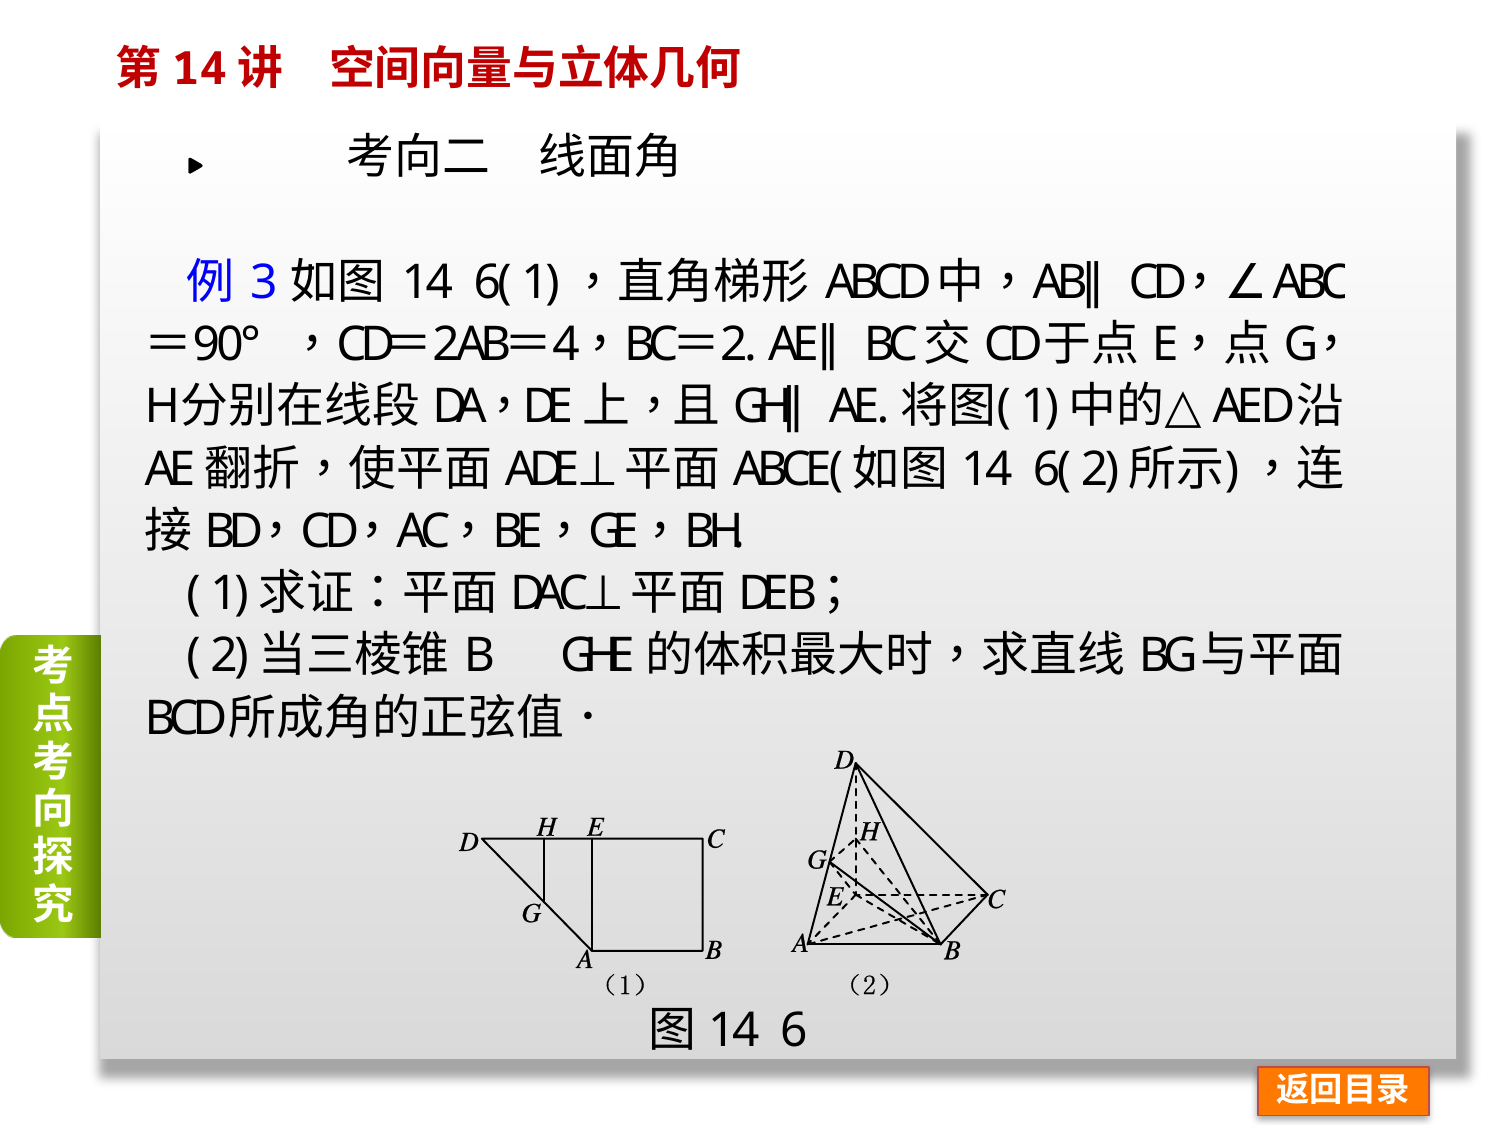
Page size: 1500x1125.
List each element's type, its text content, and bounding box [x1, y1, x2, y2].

title 第14讲 空间向量与立体几何 [100, 27, 1199, 106]
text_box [144, 125, 1345, 1088]
text_box 返回目录 [1257, 1066, 1430, 1116]
picture [0, 635, 101, 939]
